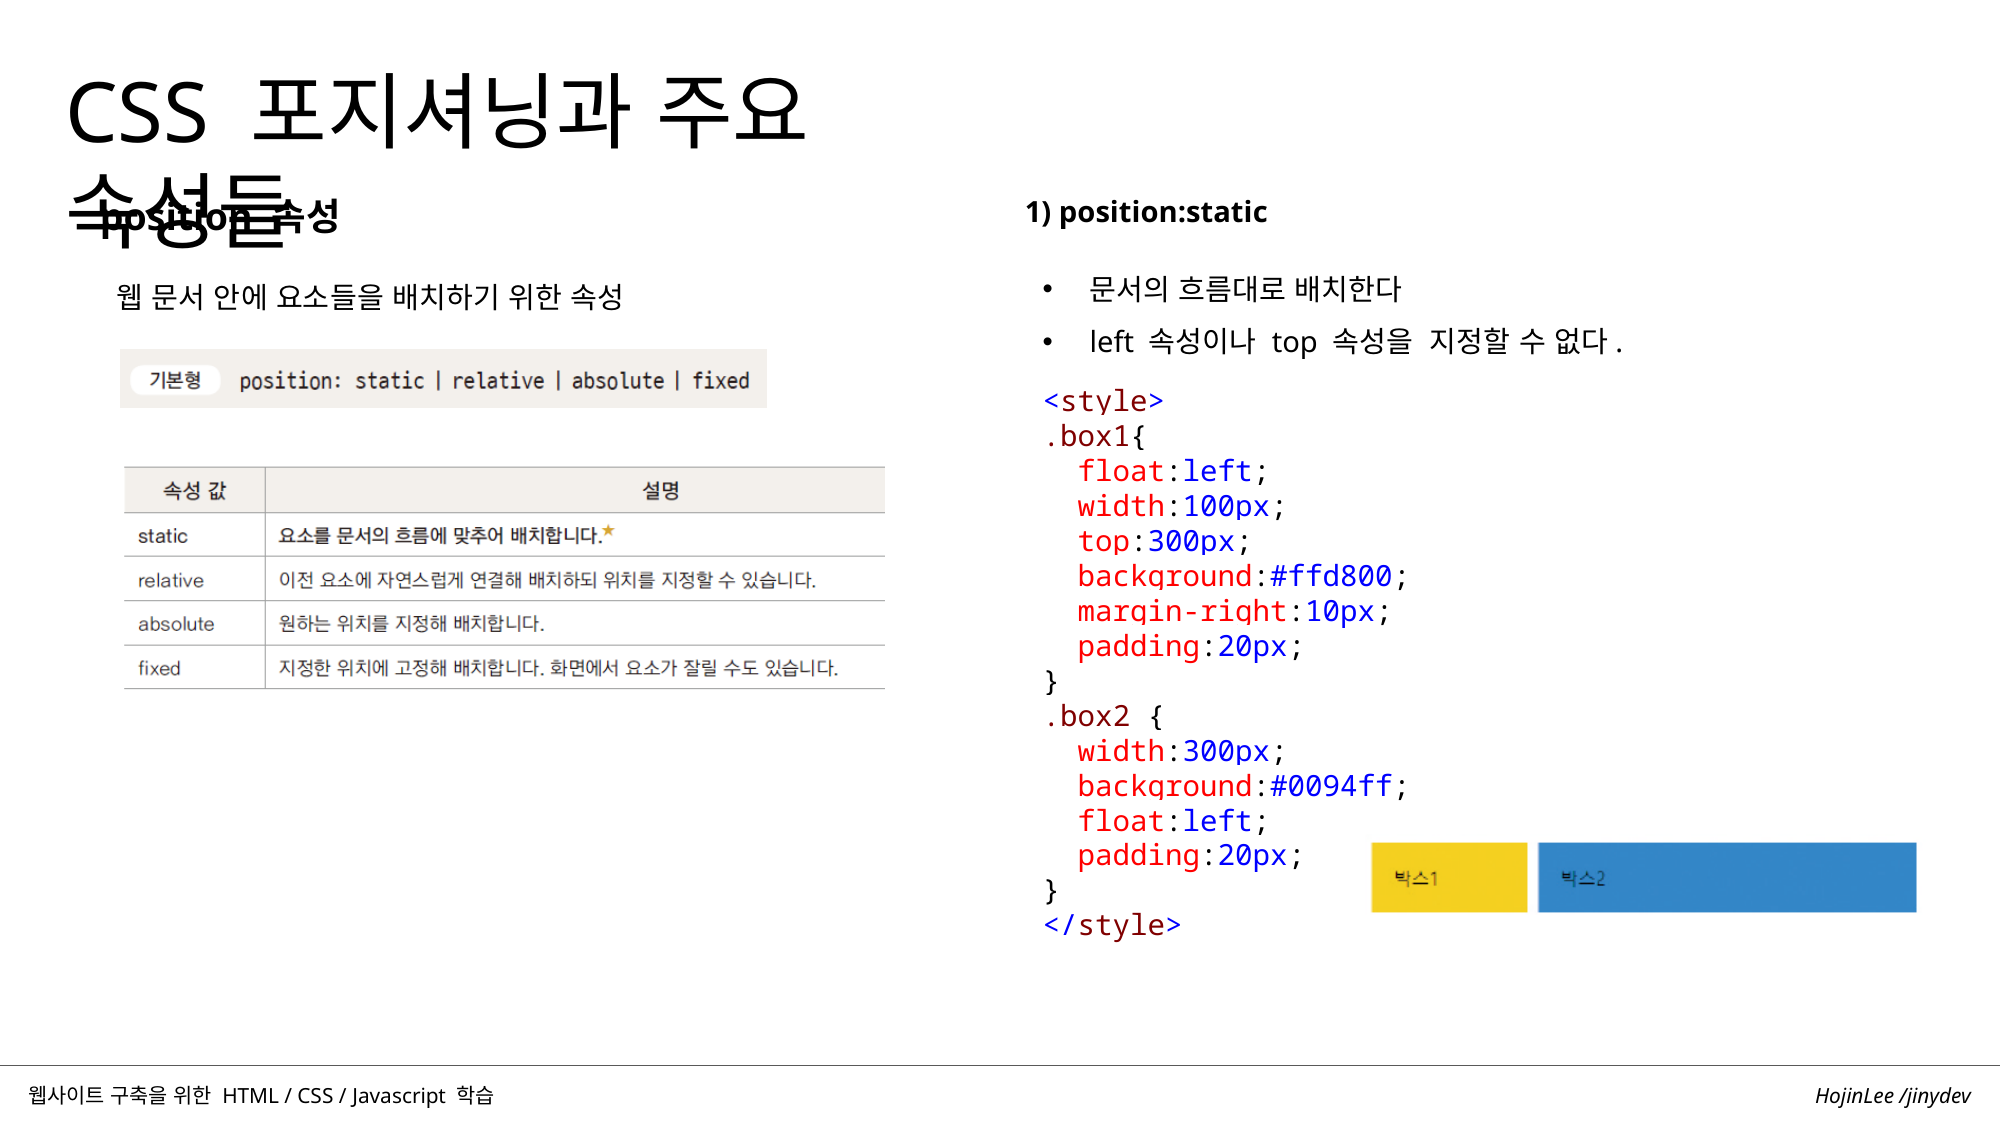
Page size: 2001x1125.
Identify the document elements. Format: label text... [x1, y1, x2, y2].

text_box CSS 포지셔닝과 주요 속성들 [50, 52, 1051, 267]
text_box <style> .box1{ float:left; width:100px; top:300px; background:#ffd800; margin-right:10px; padding:20px; } .box2 { width:300px; background:#0094ff; float:left; padding:20px; } </style> [1027, 374, 1556, 949]
text_box 웹 문서 안에 요소들을 배치하기 위한 속성 [101, 272, 939, 358]
picture [1365, 834, 1927, 923]
text_box HojinLee /jinydev [1522, 1074, 1986, 1115]
picture [120, 349, 767, 408]
text_box position 속성 [85, 185, 522, 246]
text_box 1) position:static [1010, 185, 1447, 236]
text_box 웹사이트 구축을 위한 HTML / CSS / Javascript 학습 [14, 1074, 647, 1115]
text_box 문서의 흐름대로 배치한다 left 속성이나 top 속성을 지정할 수 없다. [1027, 246, 1865, 366]
picture [120, 455, 885, 704]
